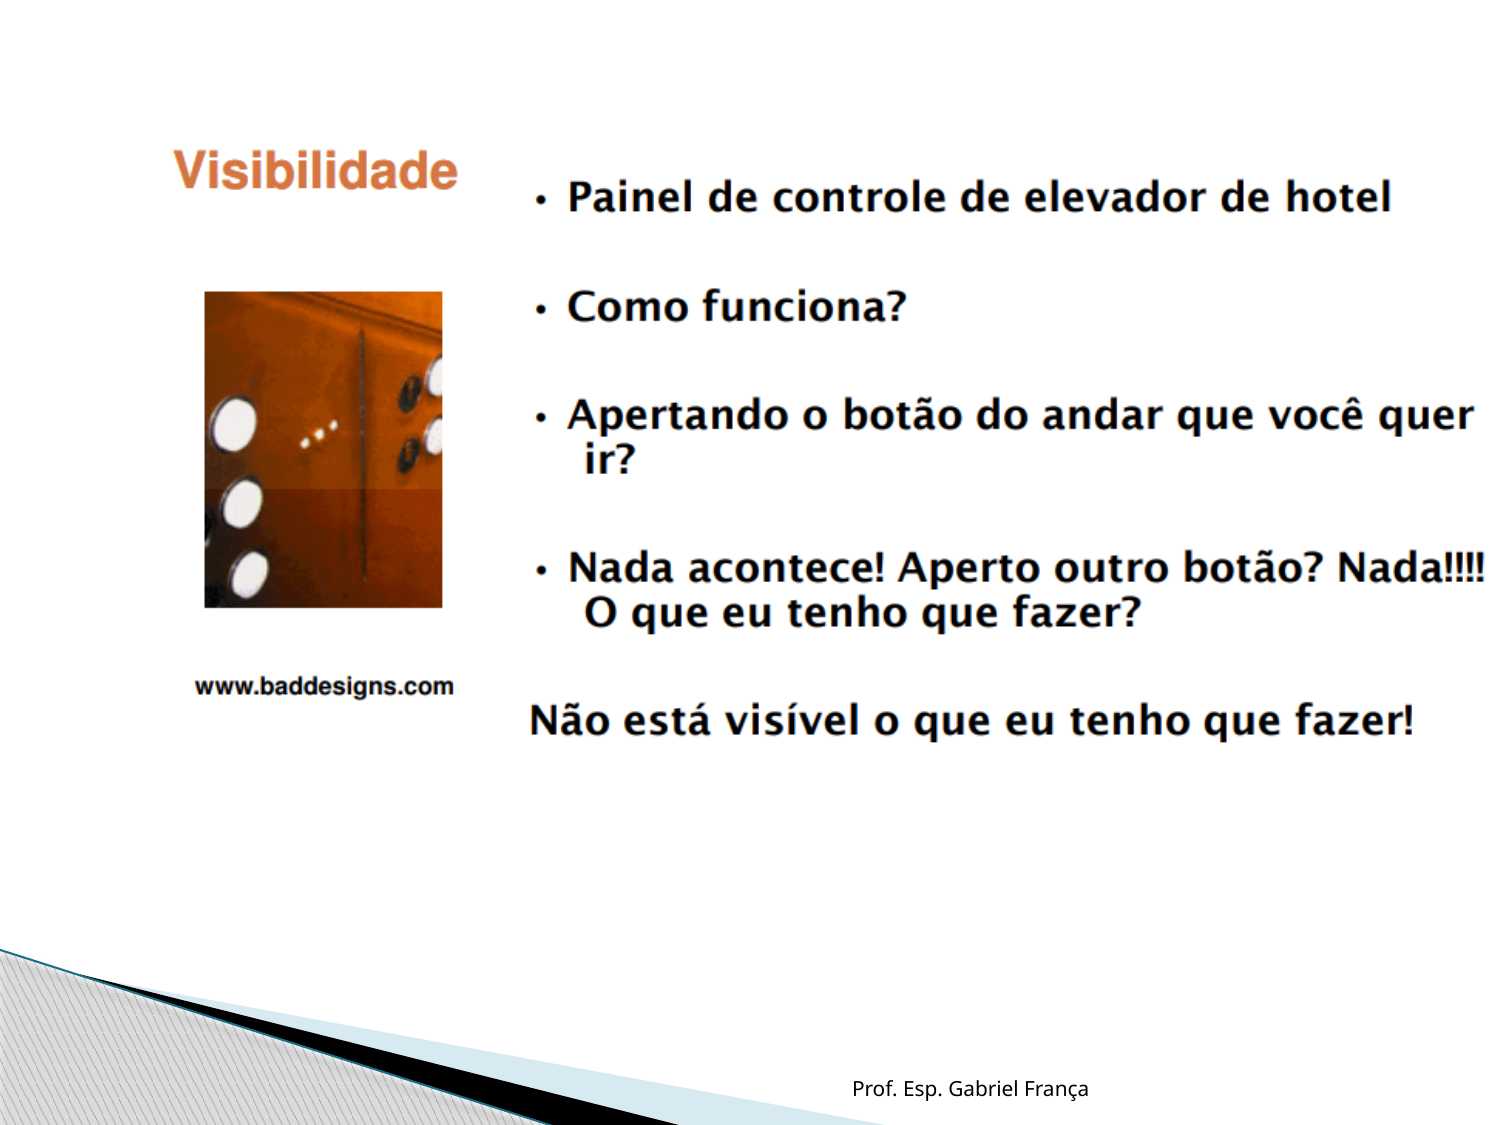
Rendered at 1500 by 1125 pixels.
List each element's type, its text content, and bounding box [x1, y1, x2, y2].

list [170, 125, 1497, 752]
footer Prof. Esp. Gabriel França [718, 1051, 1105, 1112]
